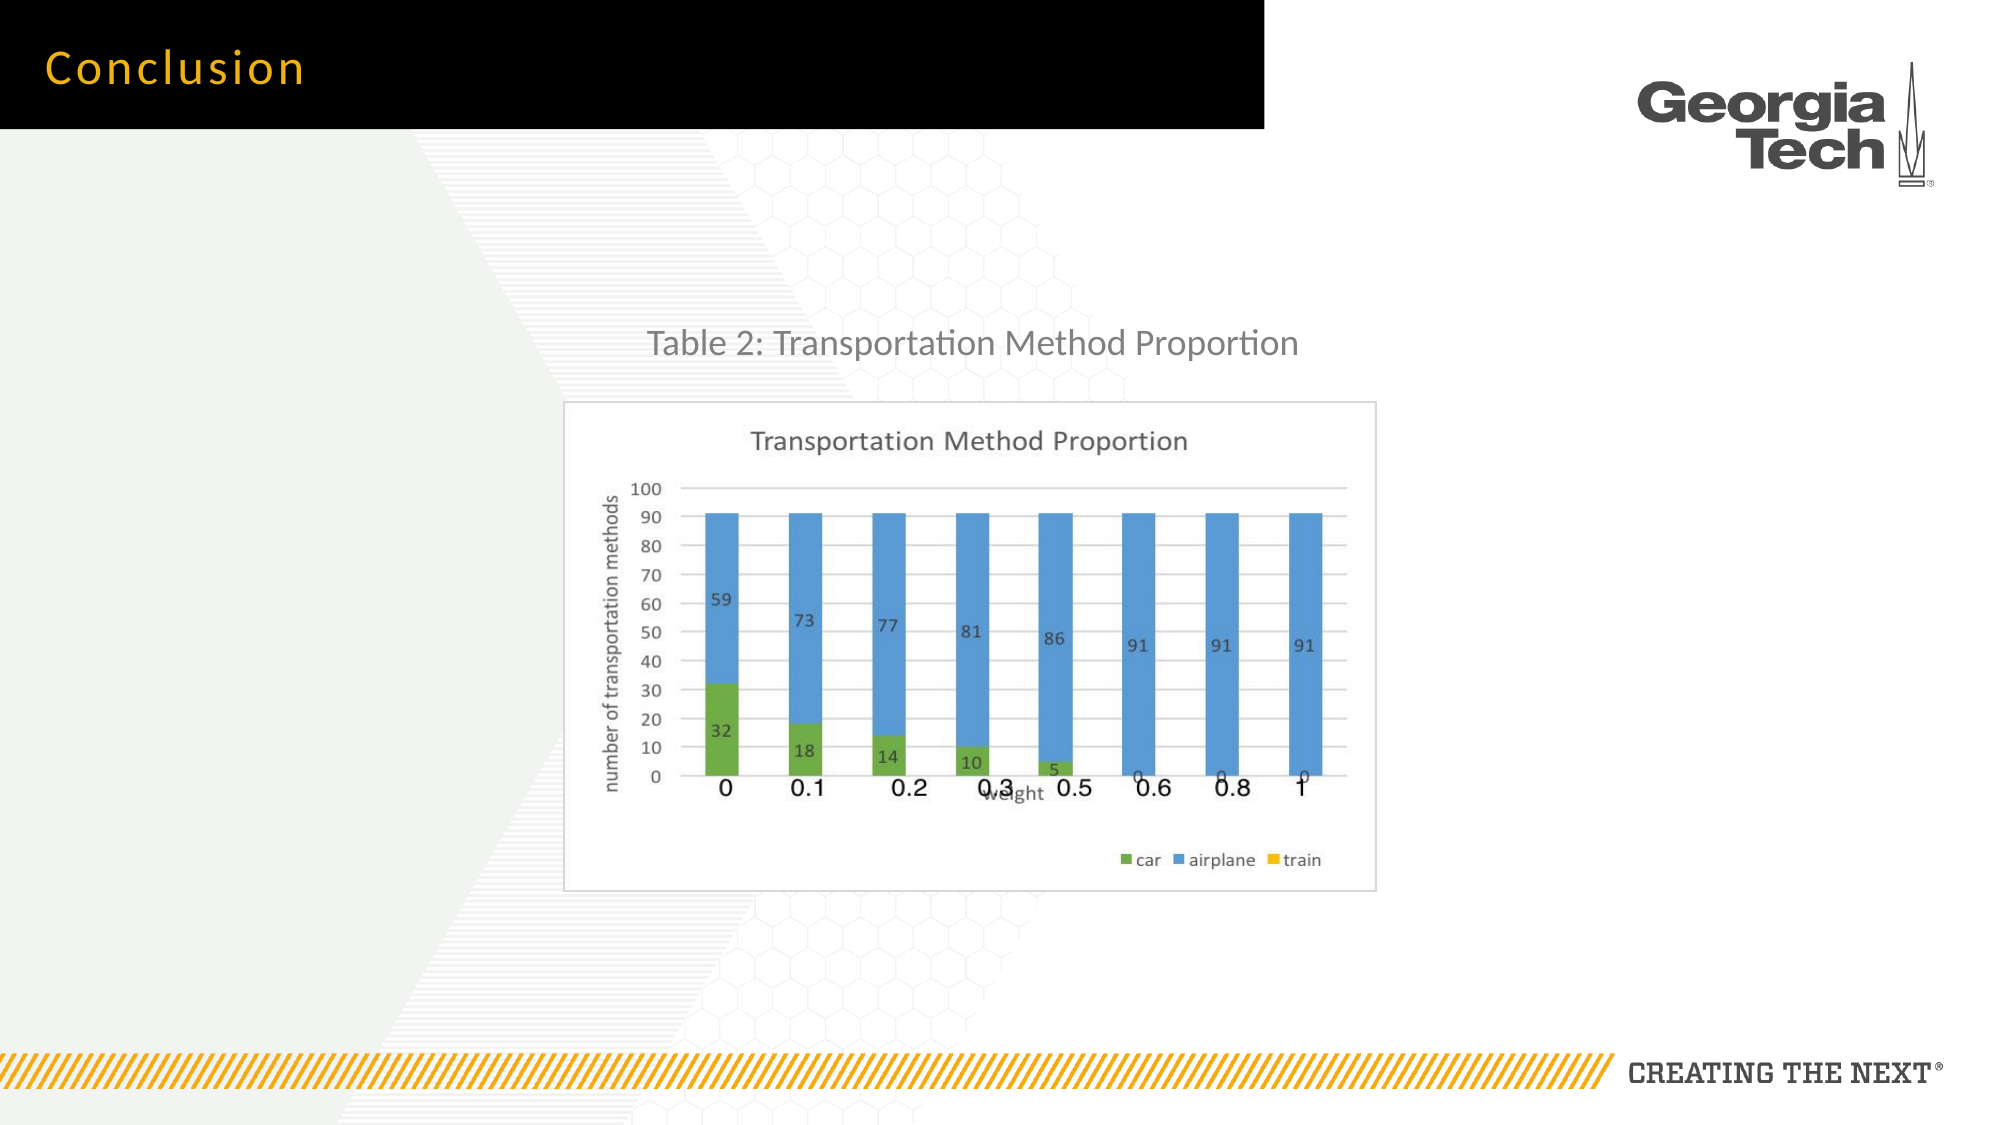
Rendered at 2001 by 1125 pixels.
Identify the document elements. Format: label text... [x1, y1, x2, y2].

picture [0, 0, 2001, 1125]
title Conclusion [0, 0, 1265, 130]
text_box Table 2: Transportation Method Proportion [632, 310, 1322, 371]
